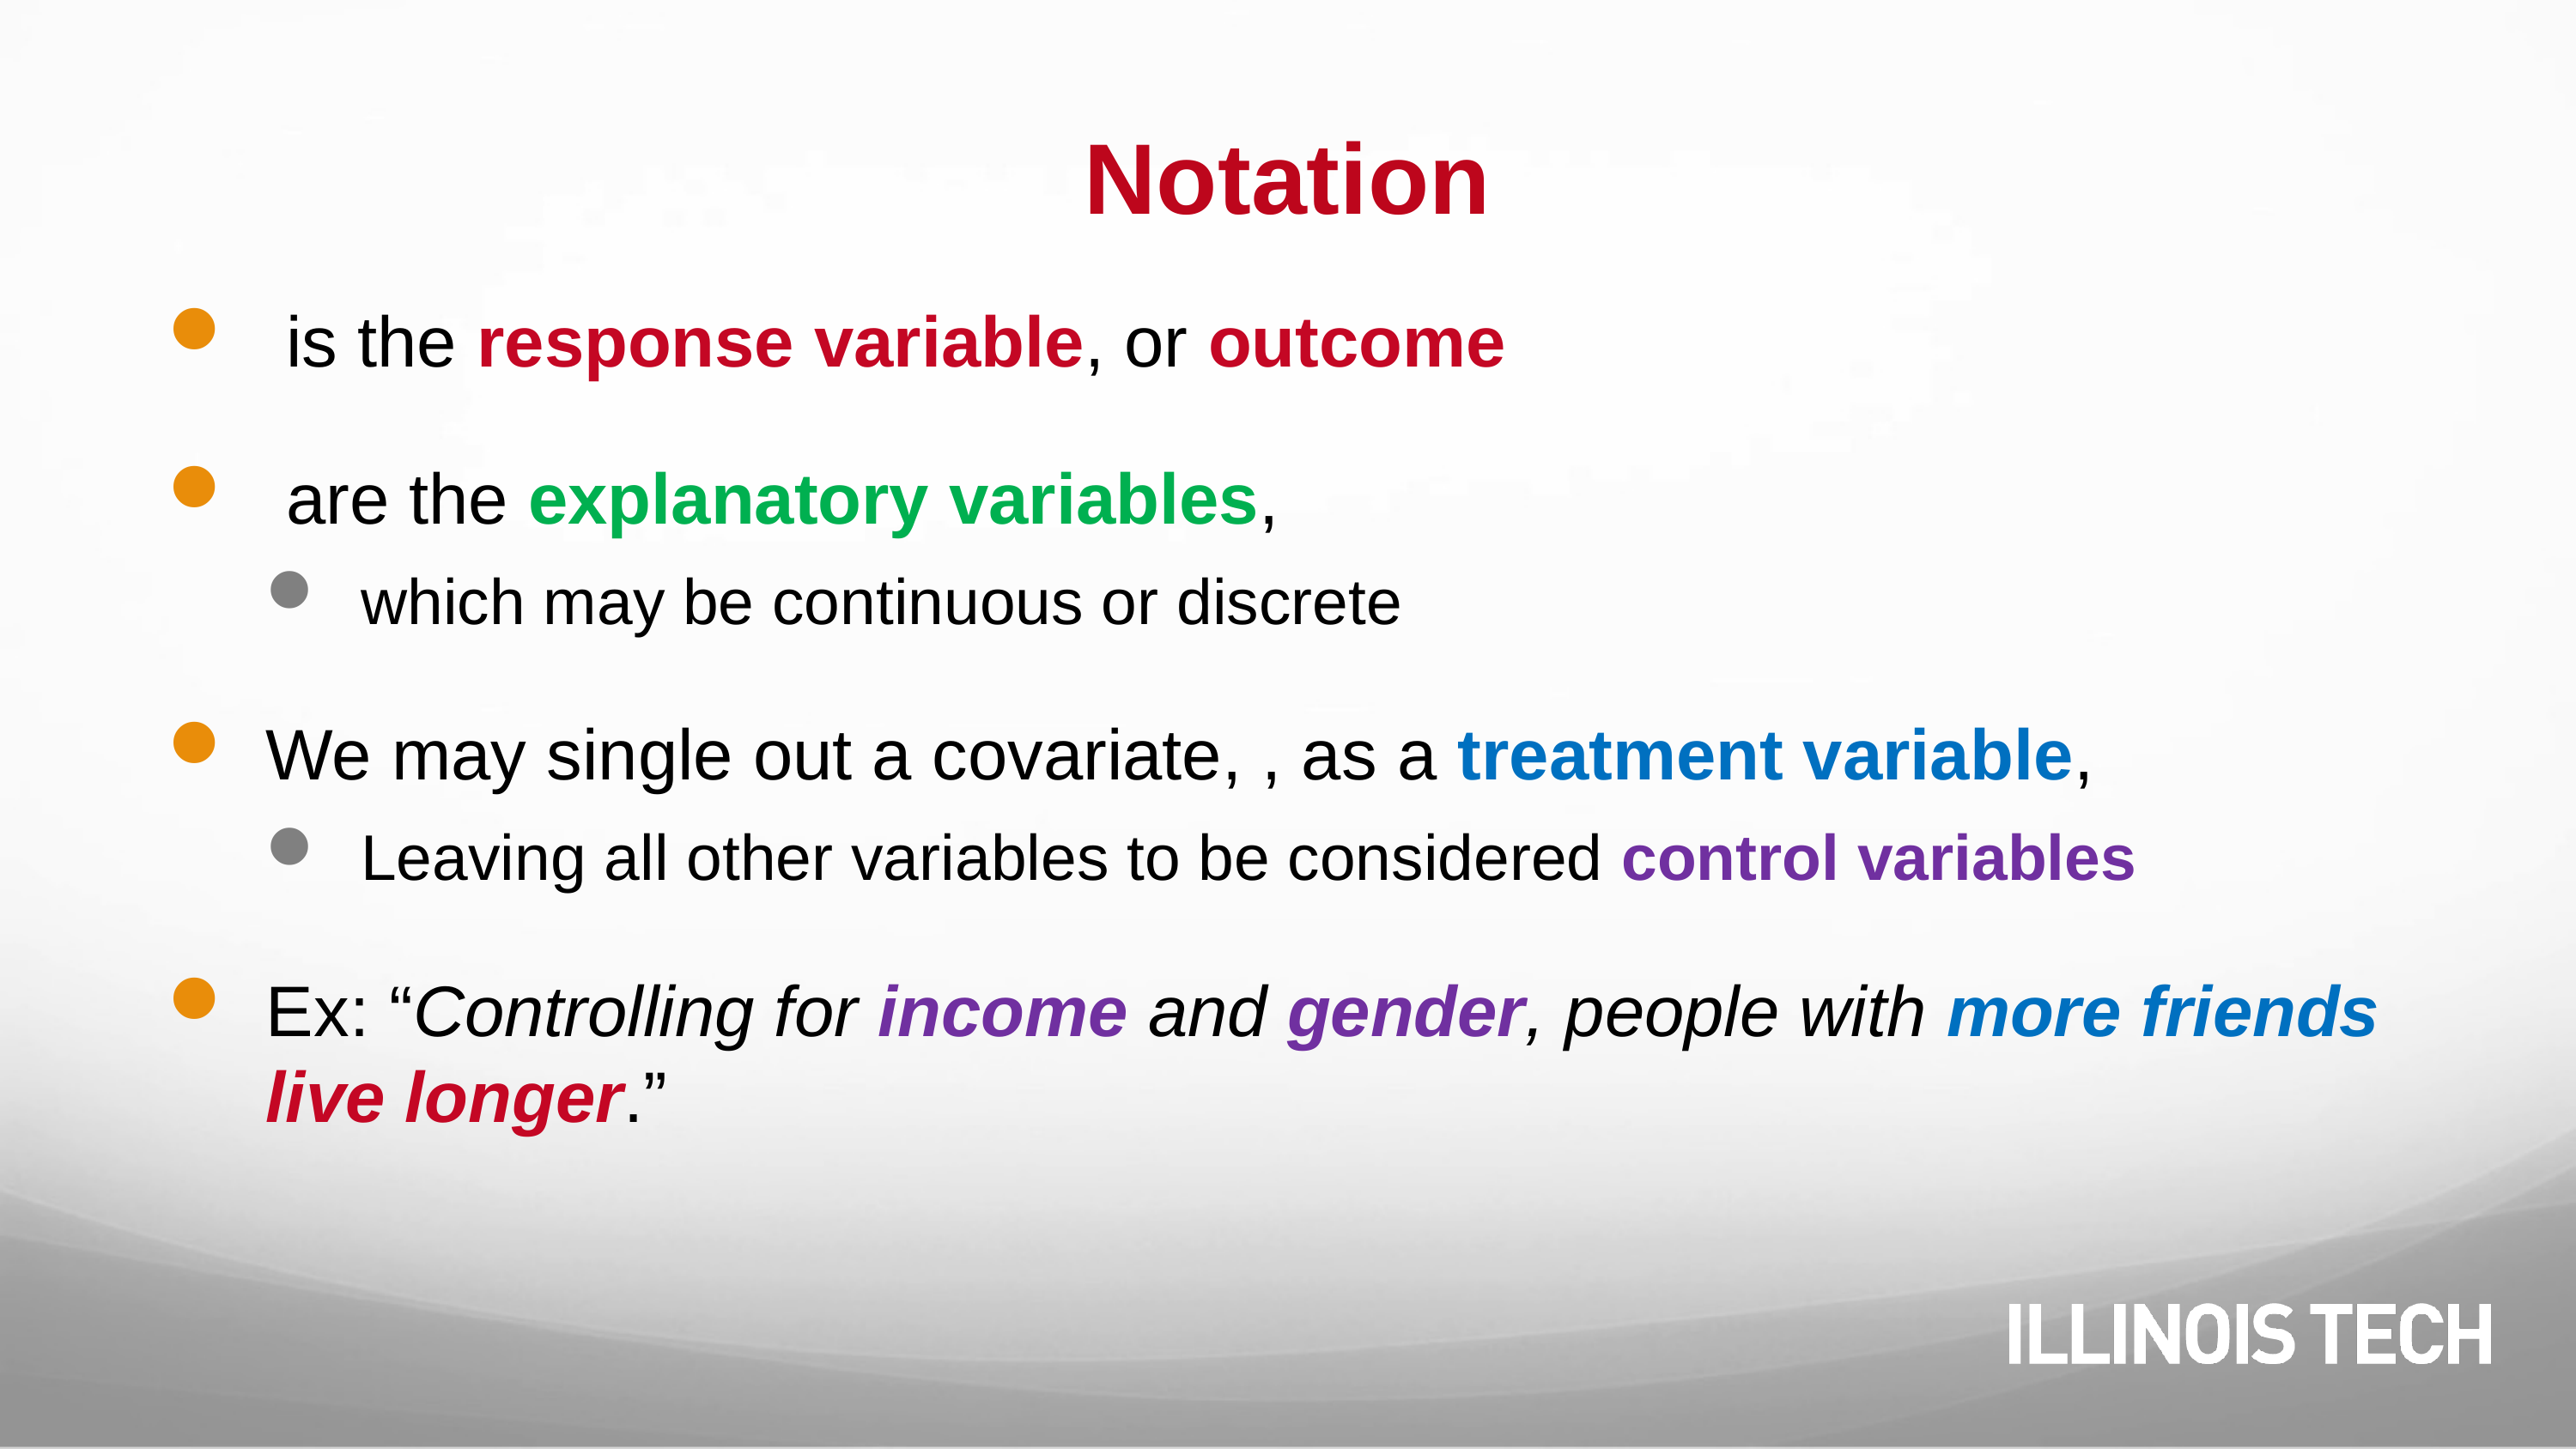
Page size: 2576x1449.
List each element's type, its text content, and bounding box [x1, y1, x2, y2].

title Notation [155, 22, 2421, 241]
picture [0, 0, 2576, 1449]
